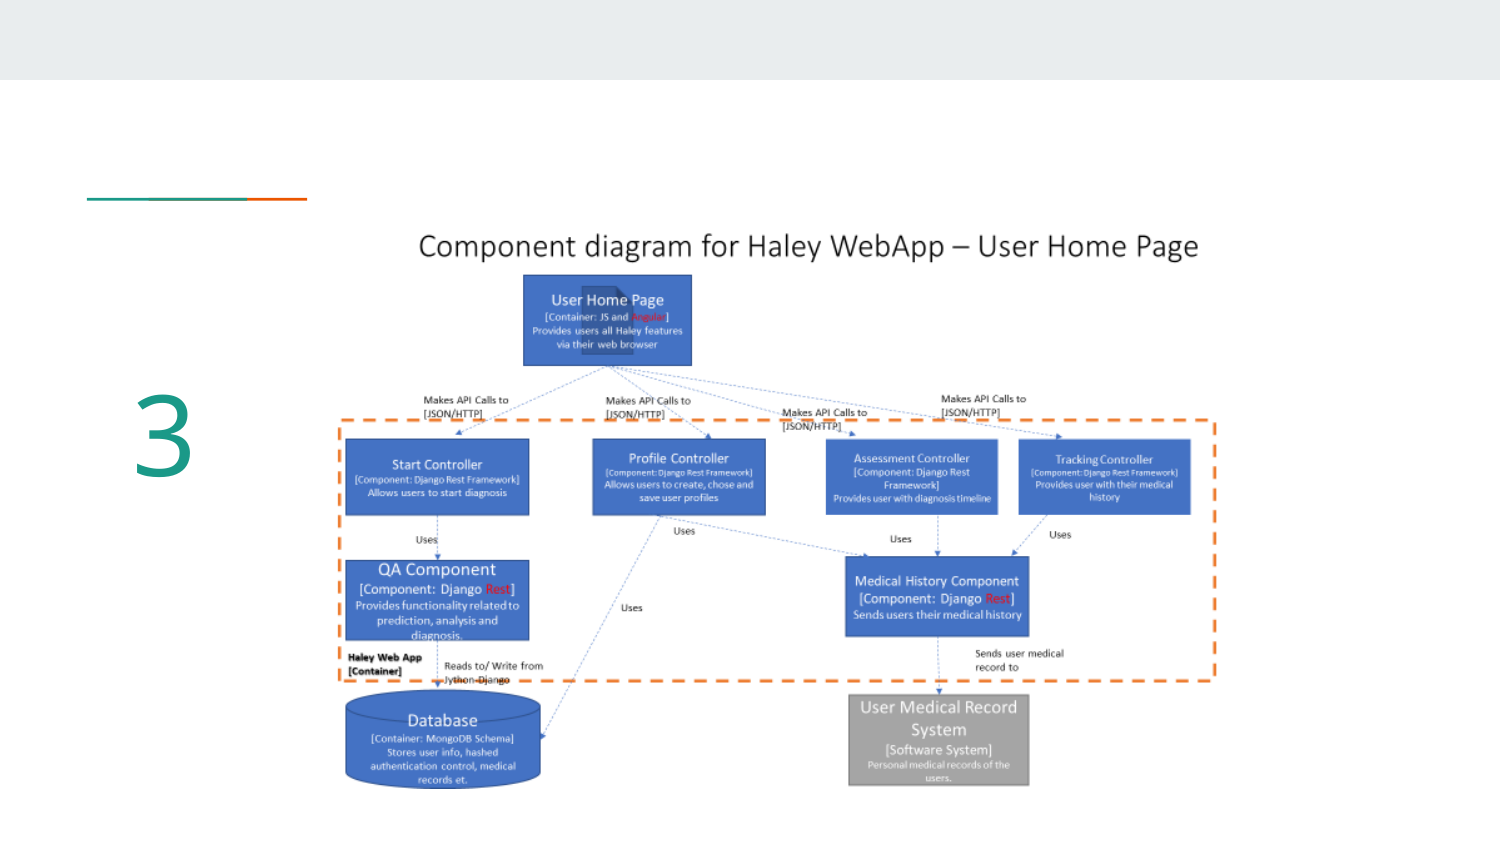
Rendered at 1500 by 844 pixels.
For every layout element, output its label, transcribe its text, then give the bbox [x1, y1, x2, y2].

list 3 [92, 335, 214, 826]
picture [288, 226, 1290, 790]
